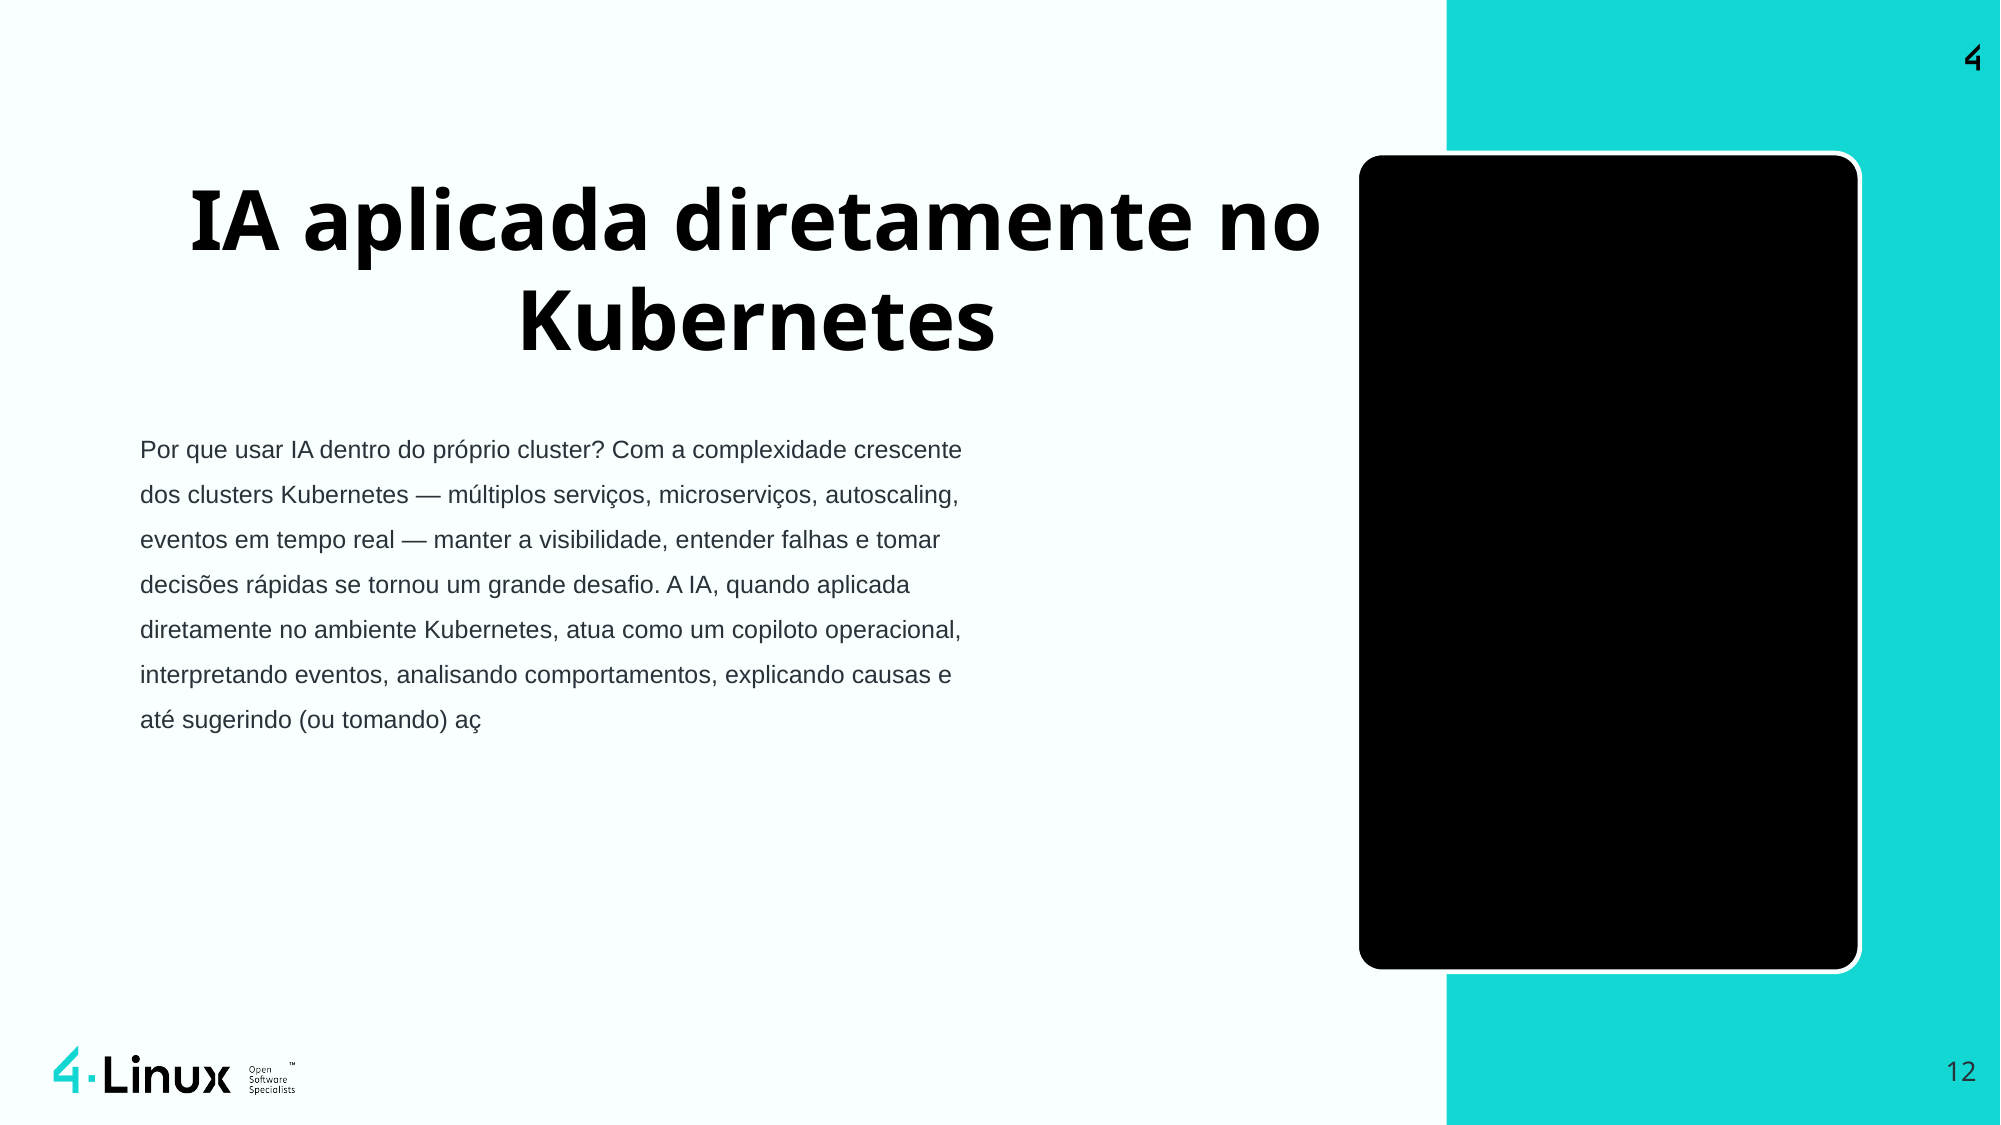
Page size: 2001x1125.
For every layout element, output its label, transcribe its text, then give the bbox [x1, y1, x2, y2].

picture [53, 1045, 295, 1095]
slide_number ‹#› [1871, 1038, 1992, 1125]
picture [1951, 34, 2000, 83]
list Por que usar IA dentro do próprio cluster? Com a complexidade crescente dos clusters Kubernetes — múltiplos serviços, microserviços, autoscaling, eventos em tempo real — manter a visibilidade, entender falhas e tomar decisões rápidas se tornou um grande desafio. A IA, quando aplicada diretamente no ambiente Kubernetes, atua como um copiloto operacional, interpretando eventos, analisando comportamentos, explicando causas e até sugerindo (ou tomando) aç [125, 411, 1000, 972]
title IA aplicada diretamente no Kubernetes [125, 159, 1351, 377]
picture [1356, 152, 1861, 973]
